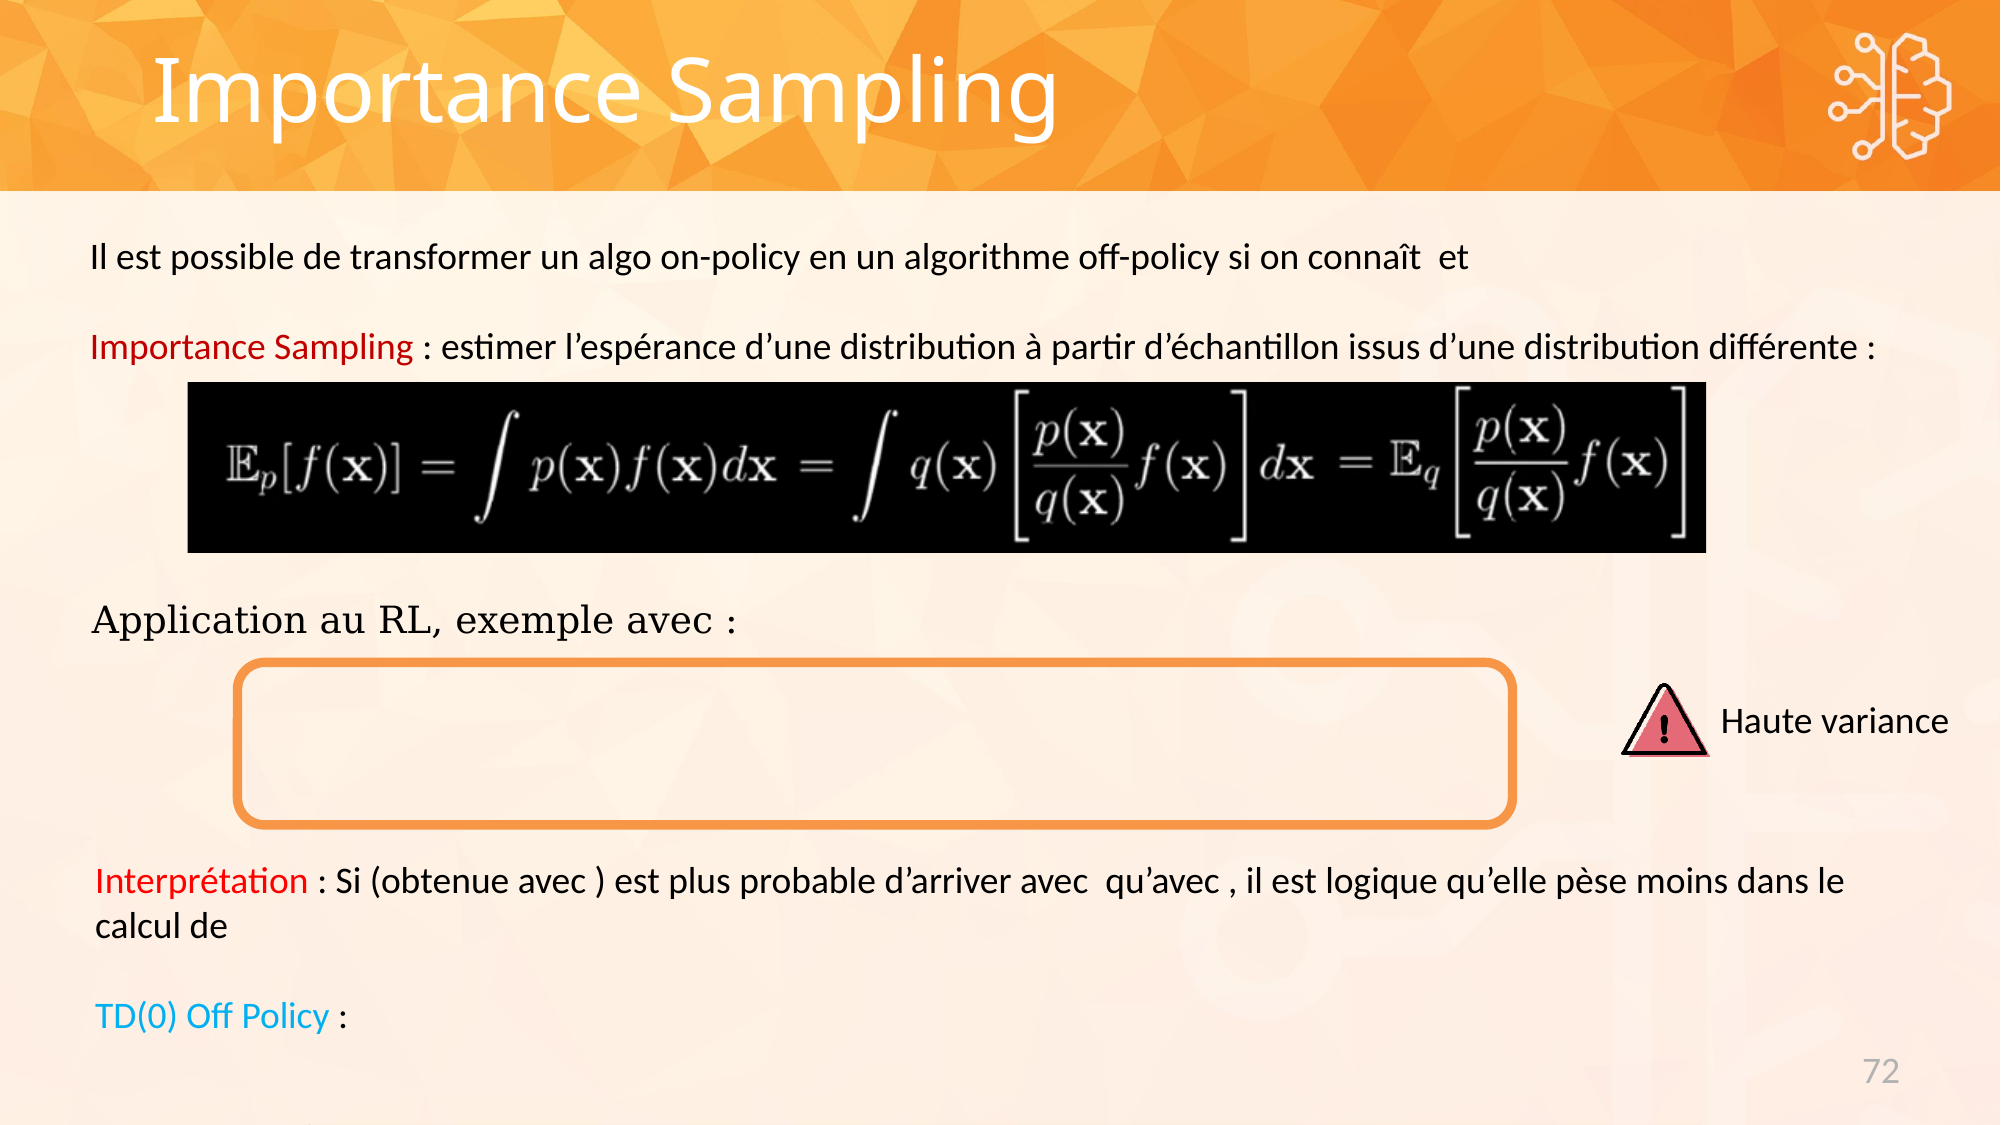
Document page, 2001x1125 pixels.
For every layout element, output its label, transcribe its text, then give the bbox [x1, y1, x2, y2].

slide_number 72 [1440, 1046, 1900, 1103]
text_box Haute variance [1715, 689, 1974, 749]
text_box [237, 662, 1513, 825]
text_box Importance Sampling [150, 30, 1875, 141]
picture [0, 0, 2000, 1125]
